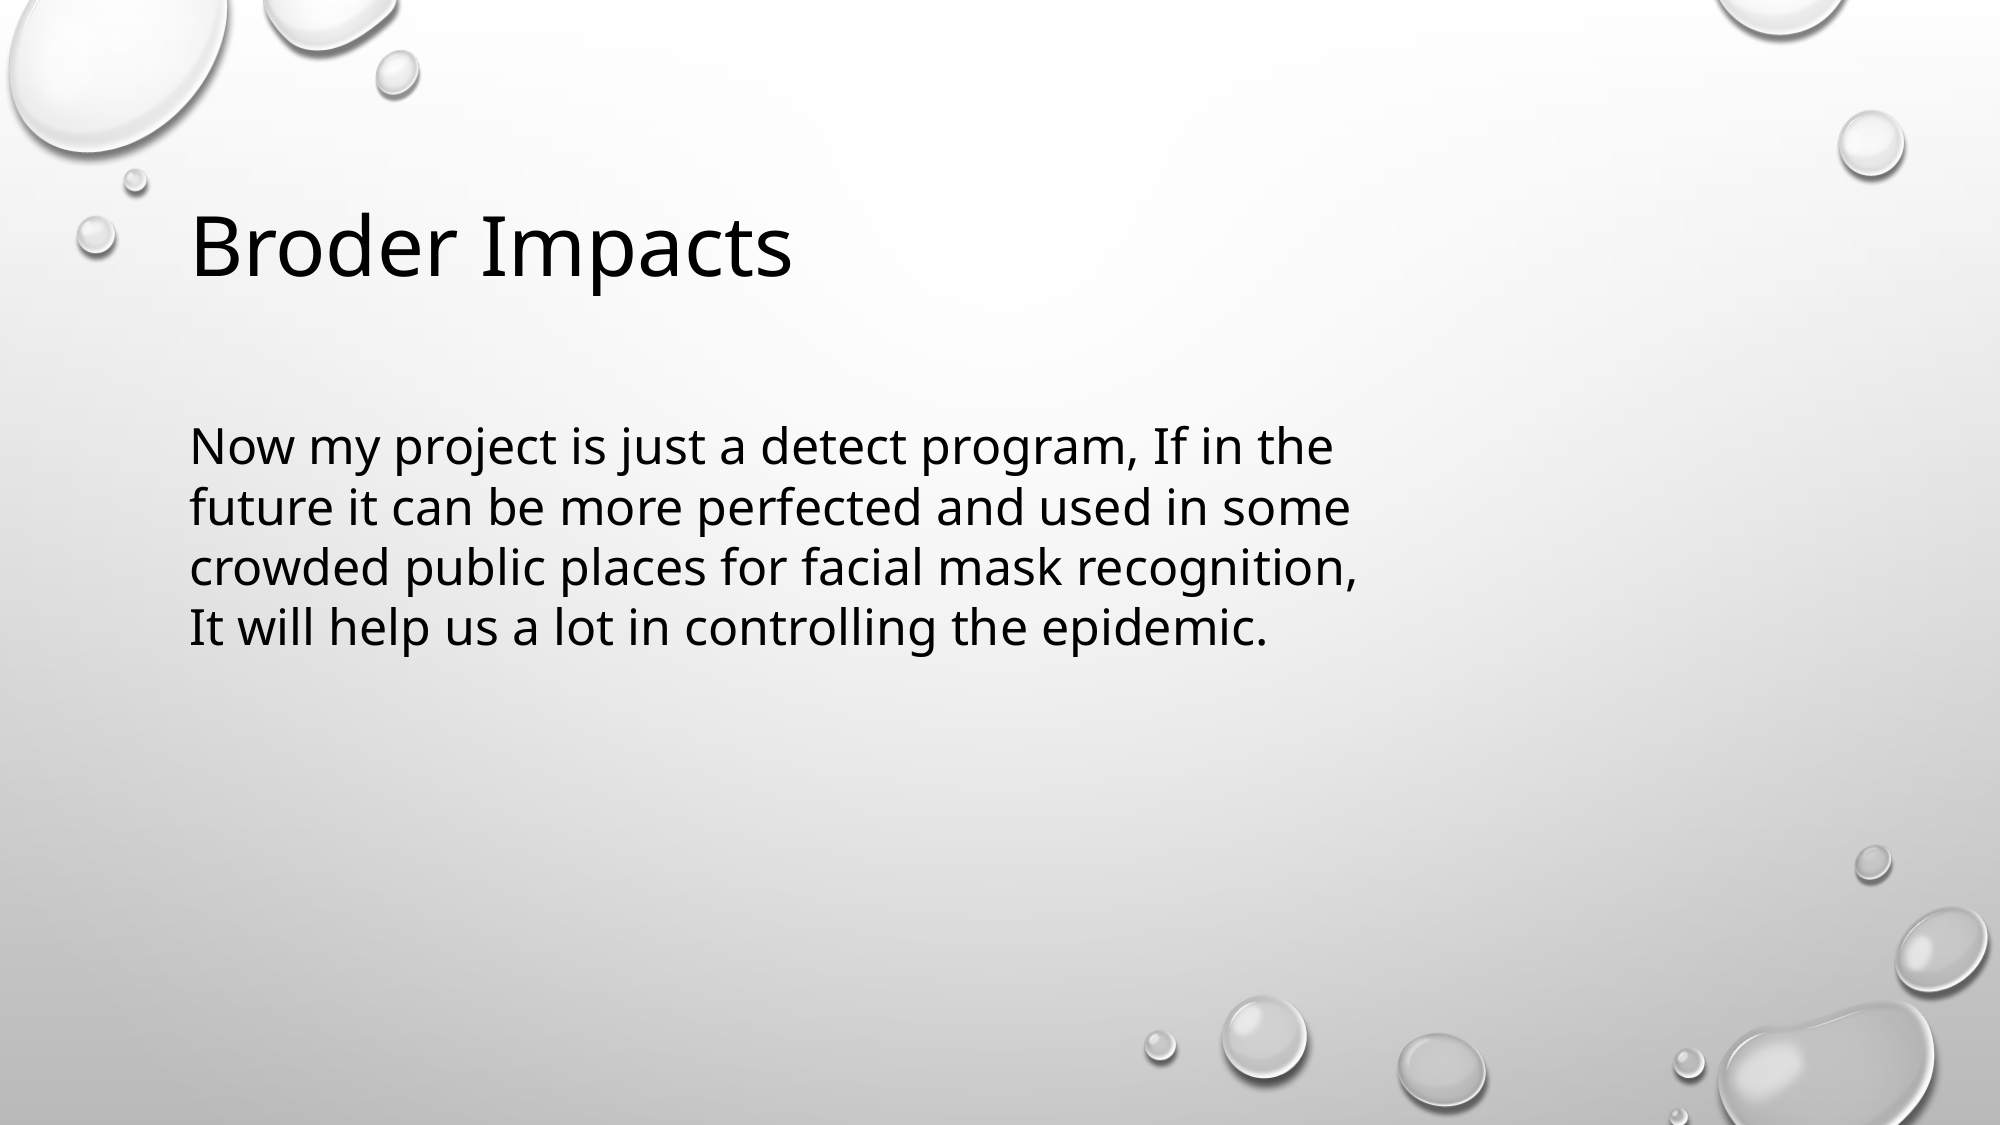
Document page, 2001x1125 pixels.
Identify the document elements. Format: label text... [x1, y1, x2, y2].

text_box Now my project is just a detect program, If in the future it can be more perfected and used in some crowded public places for facial mask recognition, It will help us a lot in controlling the epidemic. [174, 407, 1412, 663]
picture [0, 0, 2000, 1125]
text_box Broder Impacts [174, 185, 832, 301]
